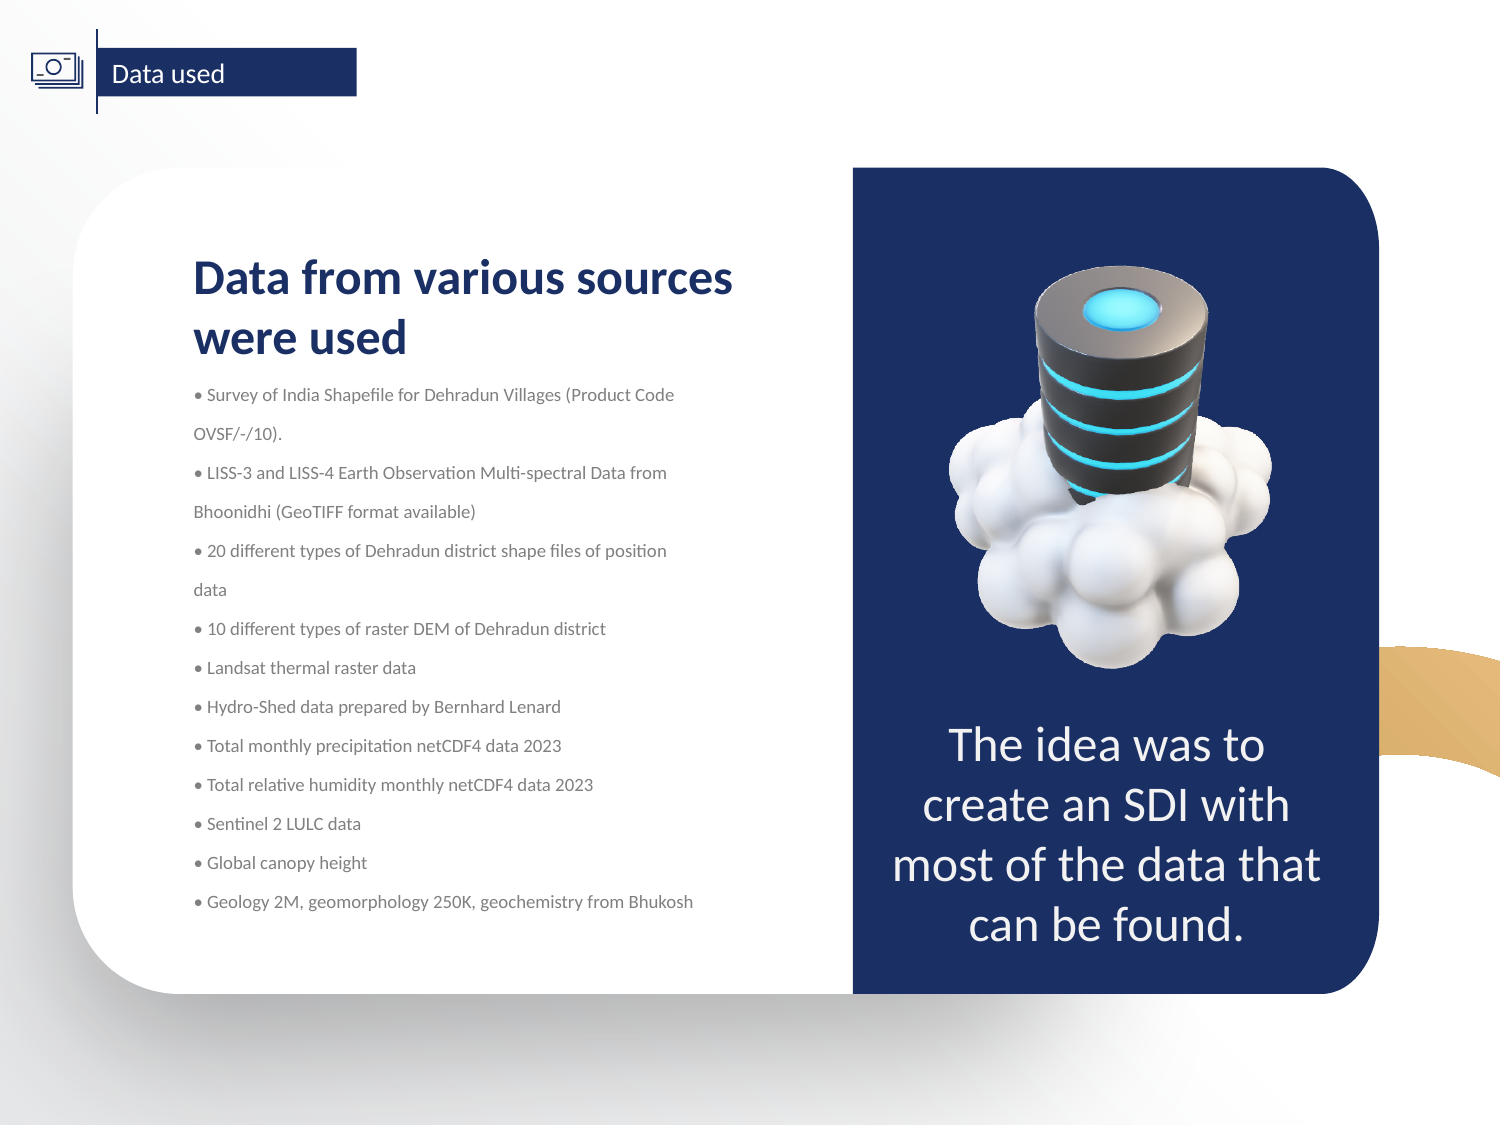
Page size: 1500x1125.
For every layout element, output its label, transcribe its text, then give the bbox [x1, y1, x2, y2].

text_box [852, 167, 1380, 994]
text_box Data from various sources were used [178, 237, 794, 373]
text_box • Survey of India Shapefile for Dehradun Villages (Product Code OVSF/-/10). • LISS-3 and LISS-4 Earth Observation Multi-spectral Data from Bhoonidhi (GeoTIFF format available) • 20 different types of Dehradun district shape files of position data • 10 different types of raster DEM of Dehradun district • Landsat thermal raster data • Hydro-Shed data prepared by Bernhard Lenard • Total monthly precipitation netCDF4 data 2023 • Total relative humidity monthly netCDF4 data 2023 • Sentinel 2 LULC data • Global canopy height • Geology 2M, geomorphology 250K, geochemistry from Bhukosh [178, 358, 718, 920]
text_box [1380, 646, 1500, 777]
picture [933, 250, 1280, 675]
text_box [31, 29, 357, 115]
text_box [72, 167, 852, 994]
text_box The idea was to create an SDI with most of the data that can be found. [875, 704, 1339, 959]
